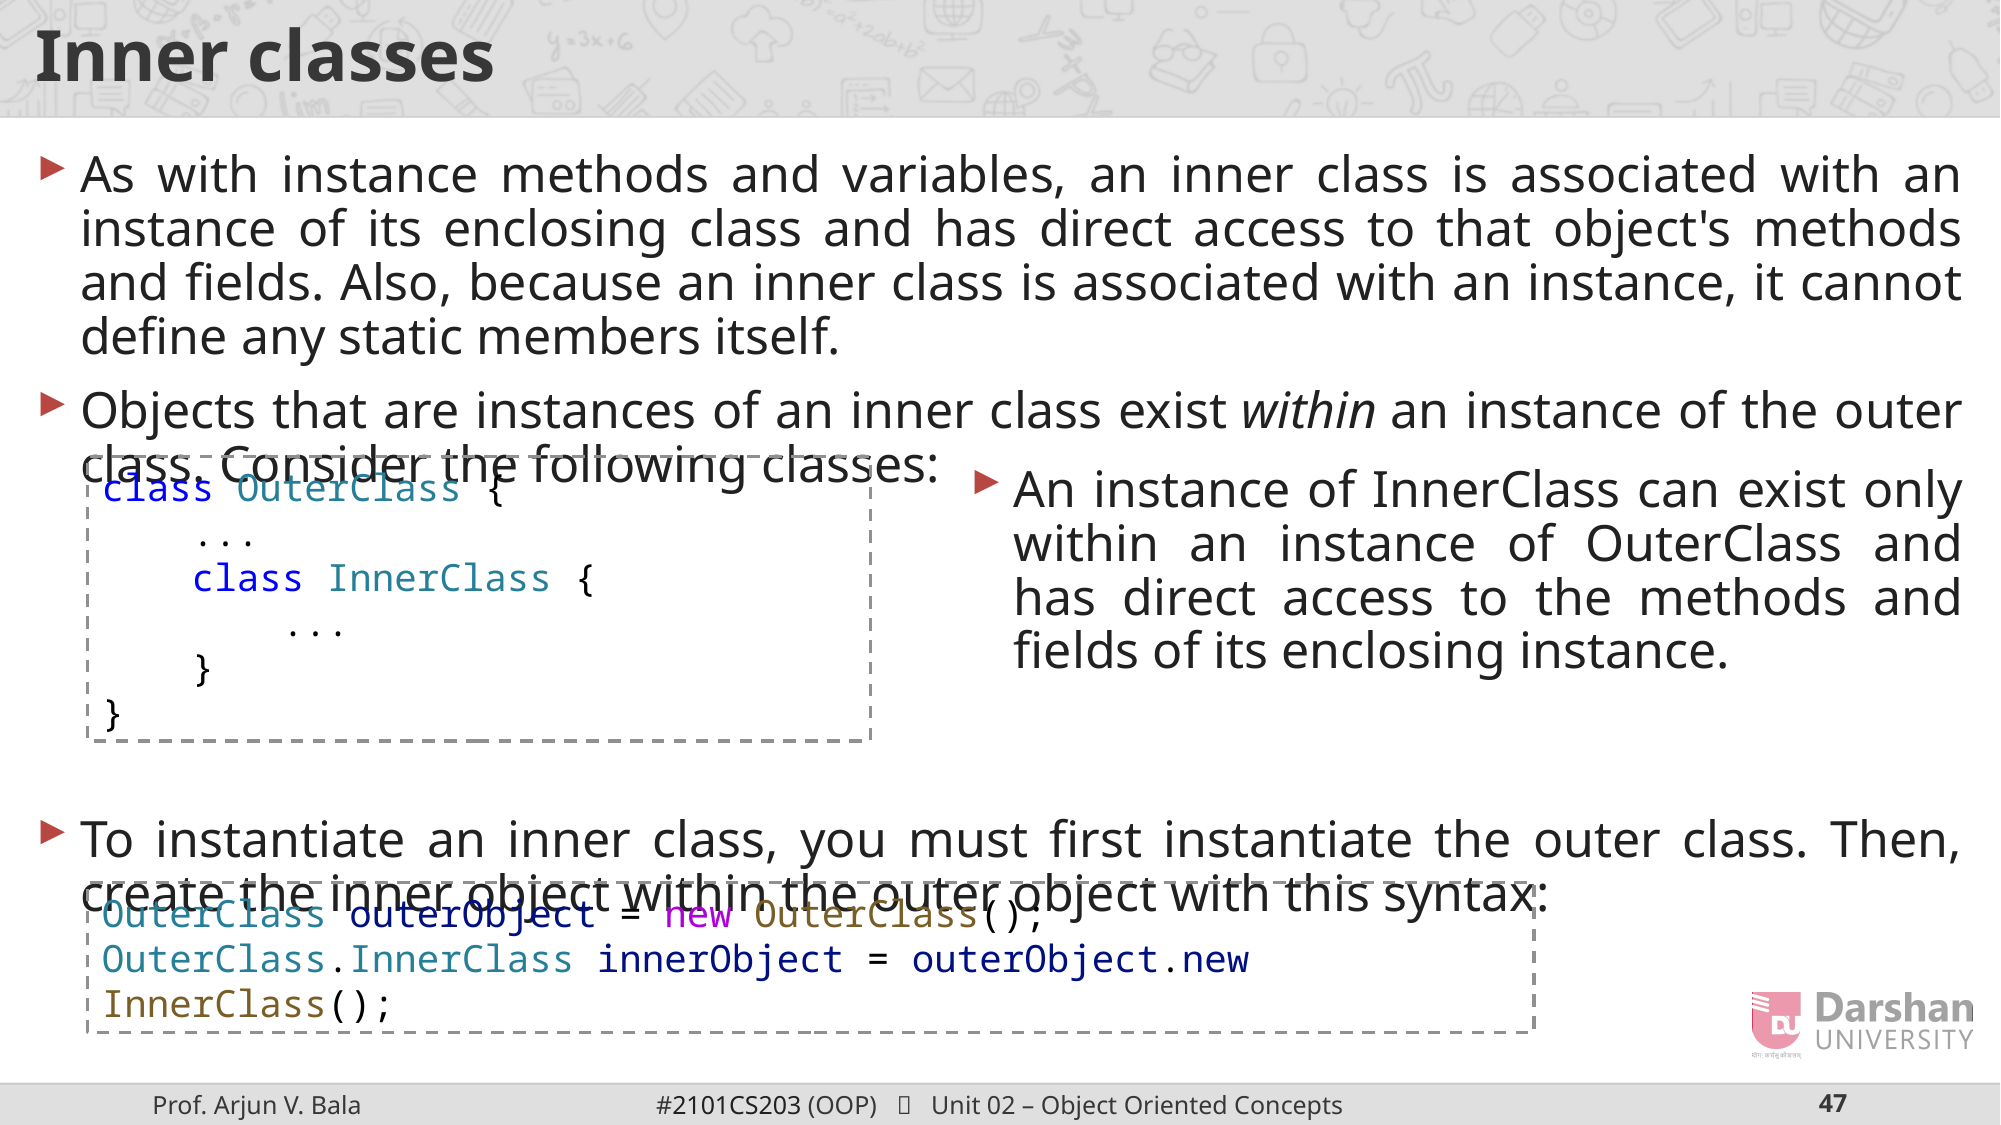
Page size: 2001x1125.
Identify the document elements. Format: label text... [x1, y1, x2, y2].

text_box class OuterClass { ... class InnerClass { ... } } [87, 456, 871, 741]
title Inner classes [0, 0, 2000, 117]
text_box An instance of InnerClass can exist only within an instance of OuterClass and has direct access to the methods and fields of its enclosing instance. [955, 456, 1979, 745]
text_box OuterClass outerObject = new OuterClass(); OuterClass.InnerClass innerObject = outerObject.new InnerClass(); [87, 882, 1535, 1033]
list As with instance methods and variables, an inner class is associated with an instance of its enclosing class and has direct access to that object's methods and fields. Also, because an inner class is associated with an instance, it cannot define any static members itself. Objects that are instances of an inner class exist within an instance of the outer class. Consider the following classes: To instantiate an inner class, you must first instantiate the outer class. Then, create the inner object within the outer object with this syntax: [21, 141, 1979, 1059]
